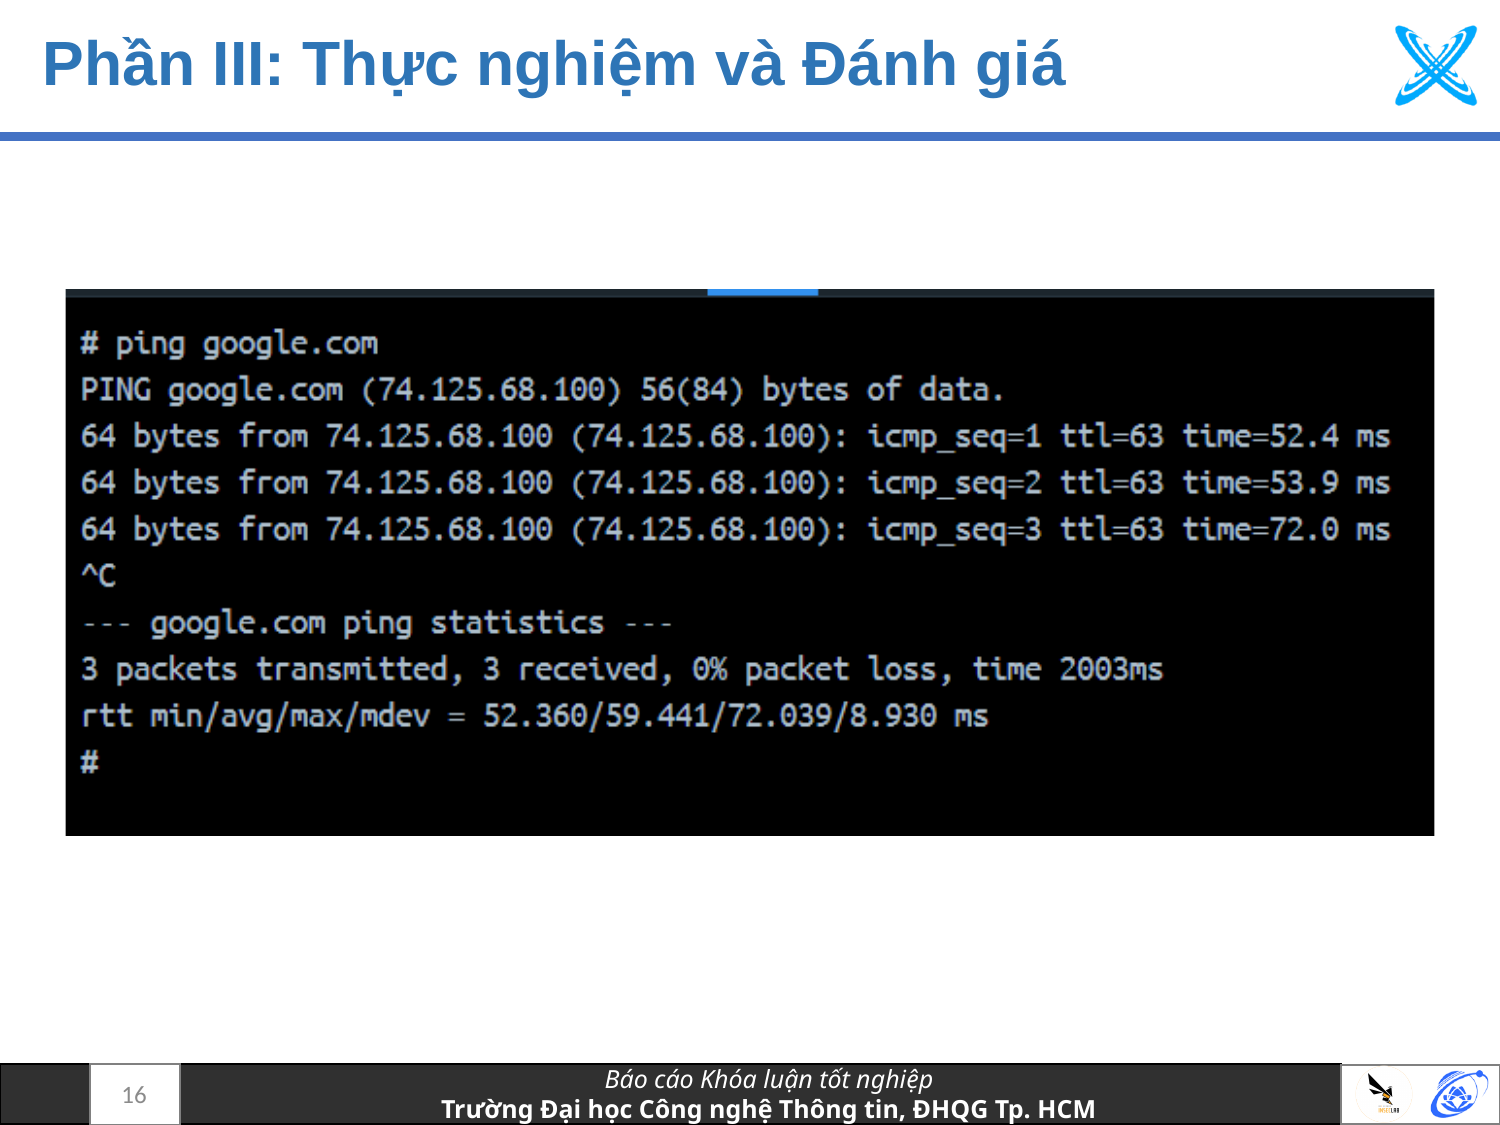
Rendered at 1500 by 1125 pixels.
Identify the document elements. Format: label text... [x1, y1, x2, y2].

slide_number 16 [95, 1063, 162, 1124]
picture [65, 289, 1435, 836]
picture [1426, 1053, 1495, 1125]
picture [1377, 5, 1493, 125]
picture [1352, 1062, 1416, 1125]
title Phần III: Thực nghiệm và Đánh giá [27, 23, 1376, 108]
